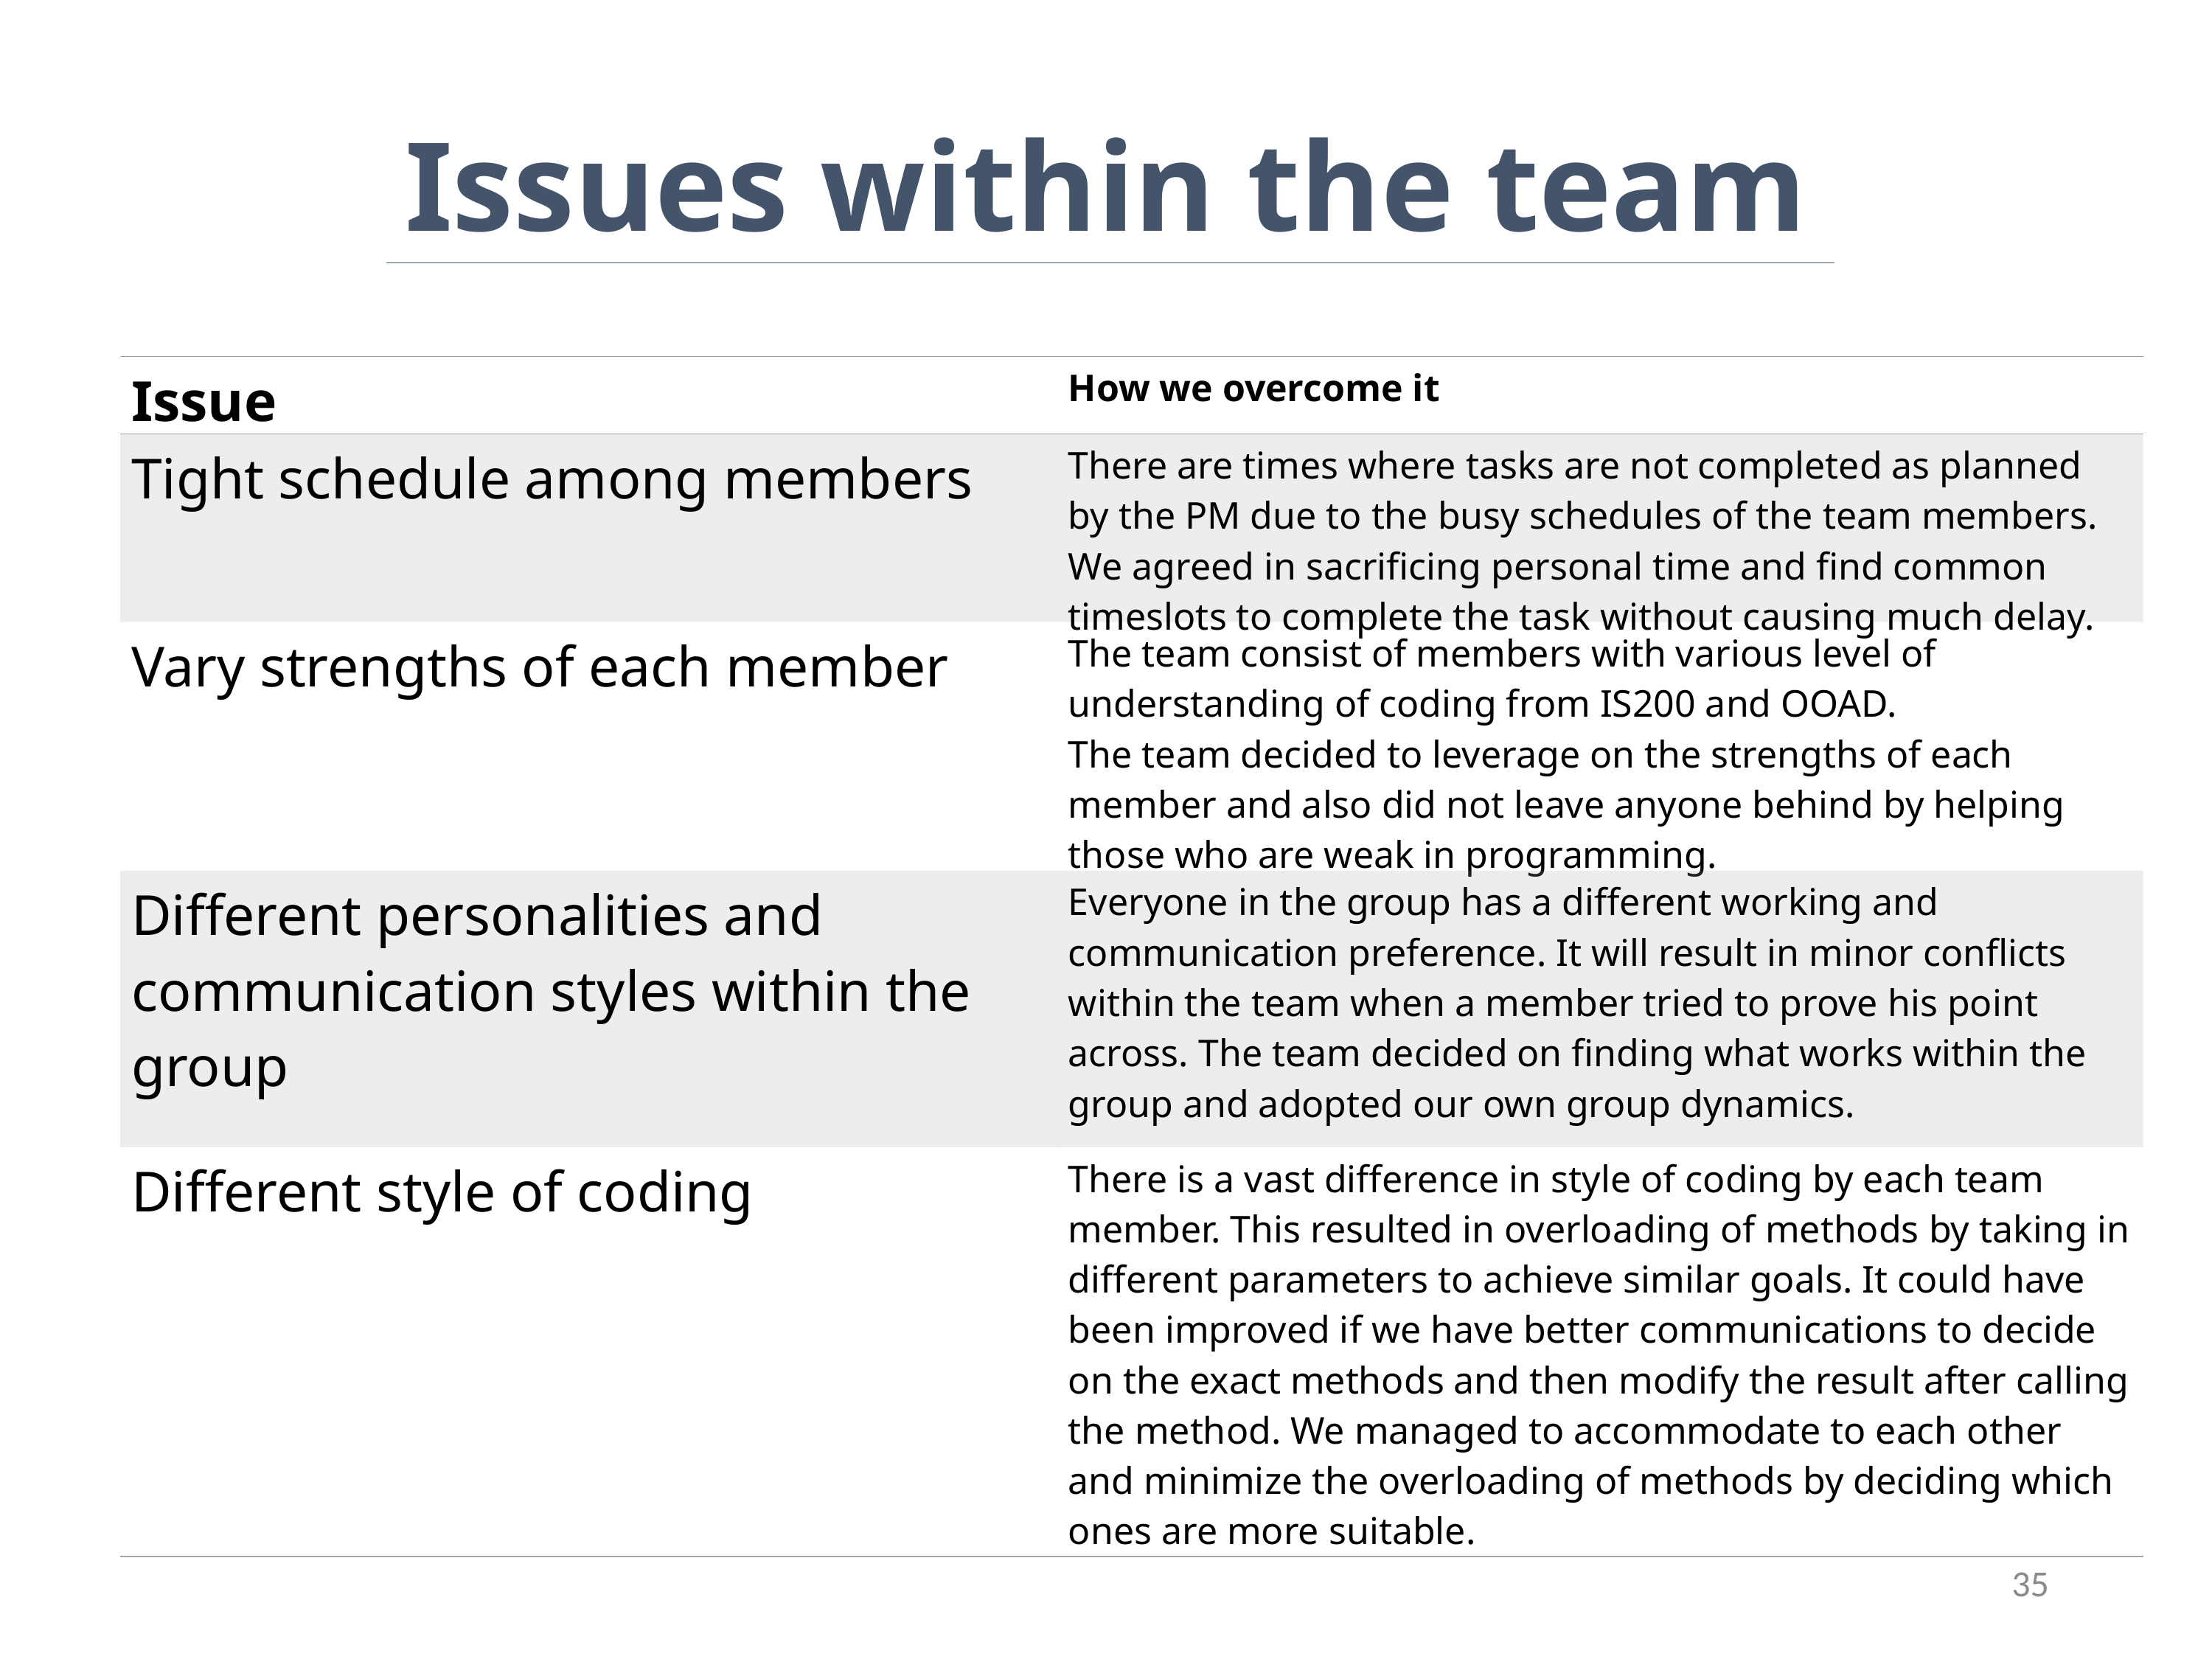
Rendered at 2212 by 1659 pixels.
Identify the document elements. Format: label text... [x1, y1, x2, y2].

text_box Issues within the team [394, 102, 1818, 261]
table_cell There are times where tasks are not completed as planned by the PM due to the busy schedules of the team members. We agreed in sacrificing personal time and find common timeslots to complete the task without causing much delay. [1057, 434, 2143, 622]
table_header How we overcome it [1057, 357, 2143, 434]
slide_number 35 [1562, 1557, 2060, 1627]
table_cell There is a vast difference in style of coding by each team member. This resulted in overloading of methods by taking in different parameters to achieve similar goals. It could have been improved if we have better communications to decide on the exact methods and then modify the result after calling the method. We managed to accommodate to each other and minimize the overloading of methods by deciding which ones are more suitable. [1057, 1147, 2143, 1556]
table_cell Different personalities and communication styles within the group [120, 871, 1057, 1147]
table_cell Tight schedule among members [120, 434, 1057, 622]
table_cell The team consist of members with various level of understanding of coding from IS200 and OOAD. The team decided to leverage on the strengths of each member and also did not leave anyone behind by helping those who are weak in programming. [1057, 622, 2143, 871]
table_cell Different style of coding [120, 1147, 1057, 1556]
table_cell Vary strengths of each member [120, 622, 1057, 871]
table_cell Everyone in the group has a different working and communication preference. It will result in minor conflicts within the team when a member tried to prove his point across. The team decided on finding what works within the group and adopted our own group dynamics. [1057, 871, 2143, 1147]
table_header Issue [120, 357, 1057, 434]
